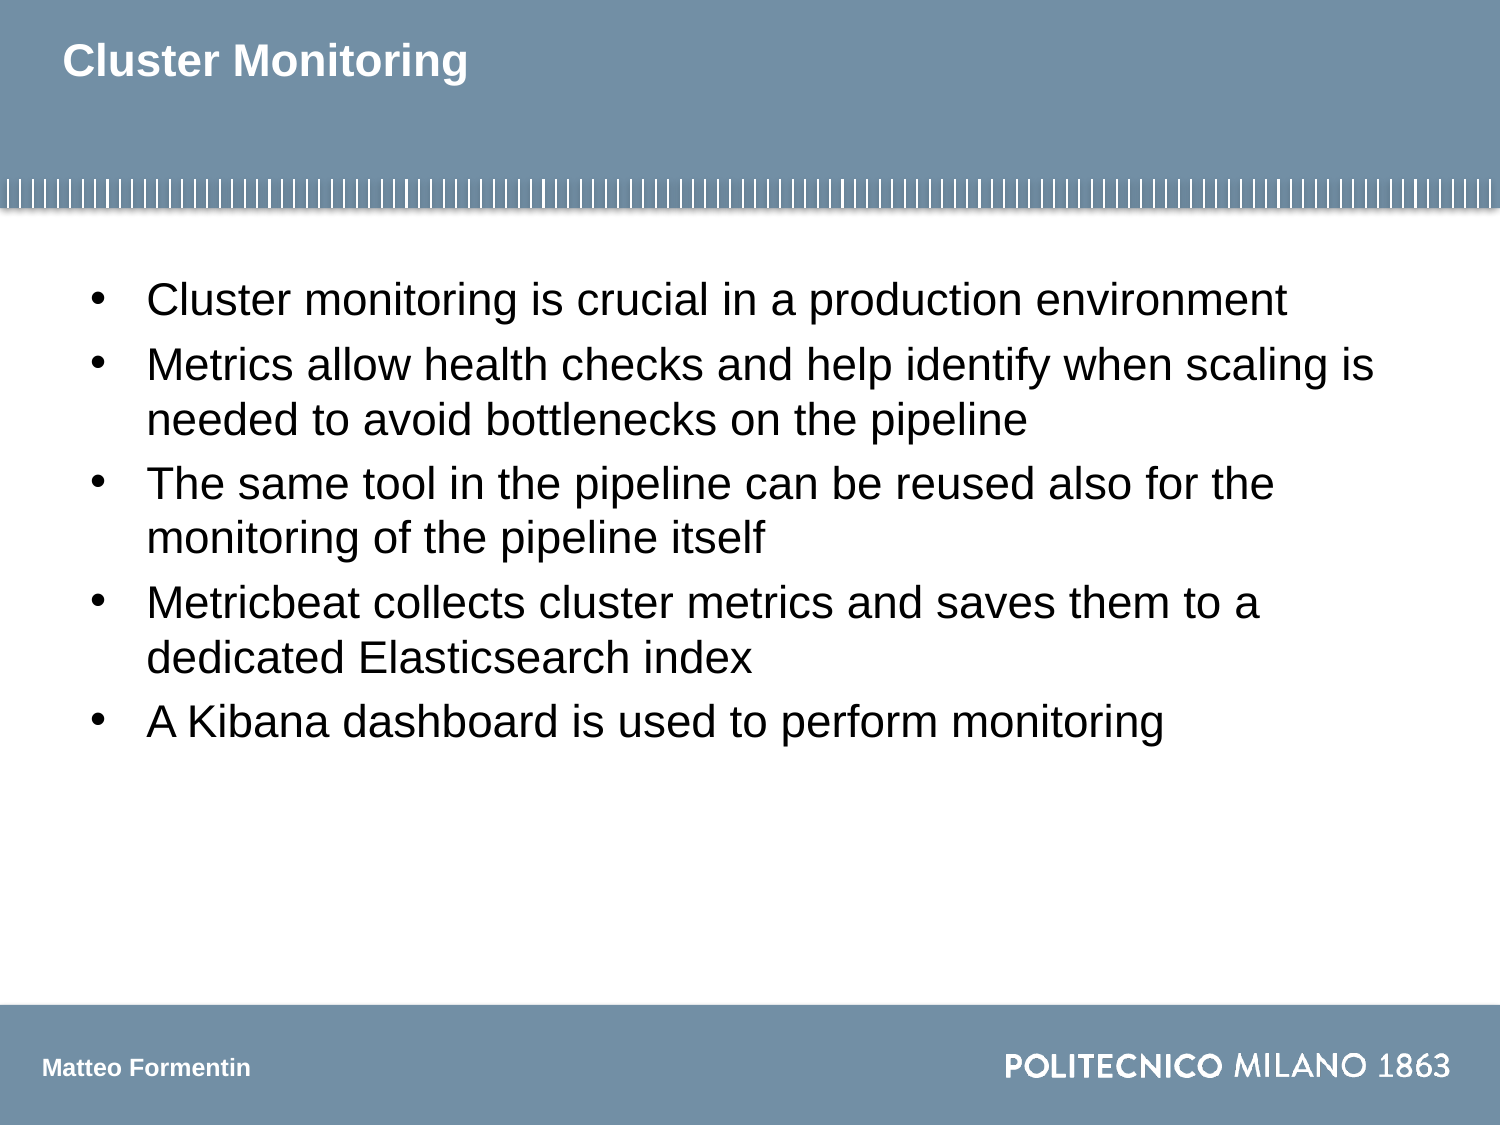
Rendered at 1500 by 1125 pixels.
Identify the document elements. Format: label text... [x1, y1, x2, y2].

picture [999, 1041, 1456, 1089]
title Cluster Monitoring [47, 22, 1455, 161]
list Cluster monitoring is crucial in a production environment Metrics allow health checks and help identify when scaling is needed to avoid bottlenecks on the pipeline The same tool in the pipeline can be reused also for the monitoring of the pipeline itself Metricbeat collects cluster metrics and saves them to a dedicated Elasticsearch index A Kibana dashboard is used to perform monitoring [75, 262, 1441, 1005]
